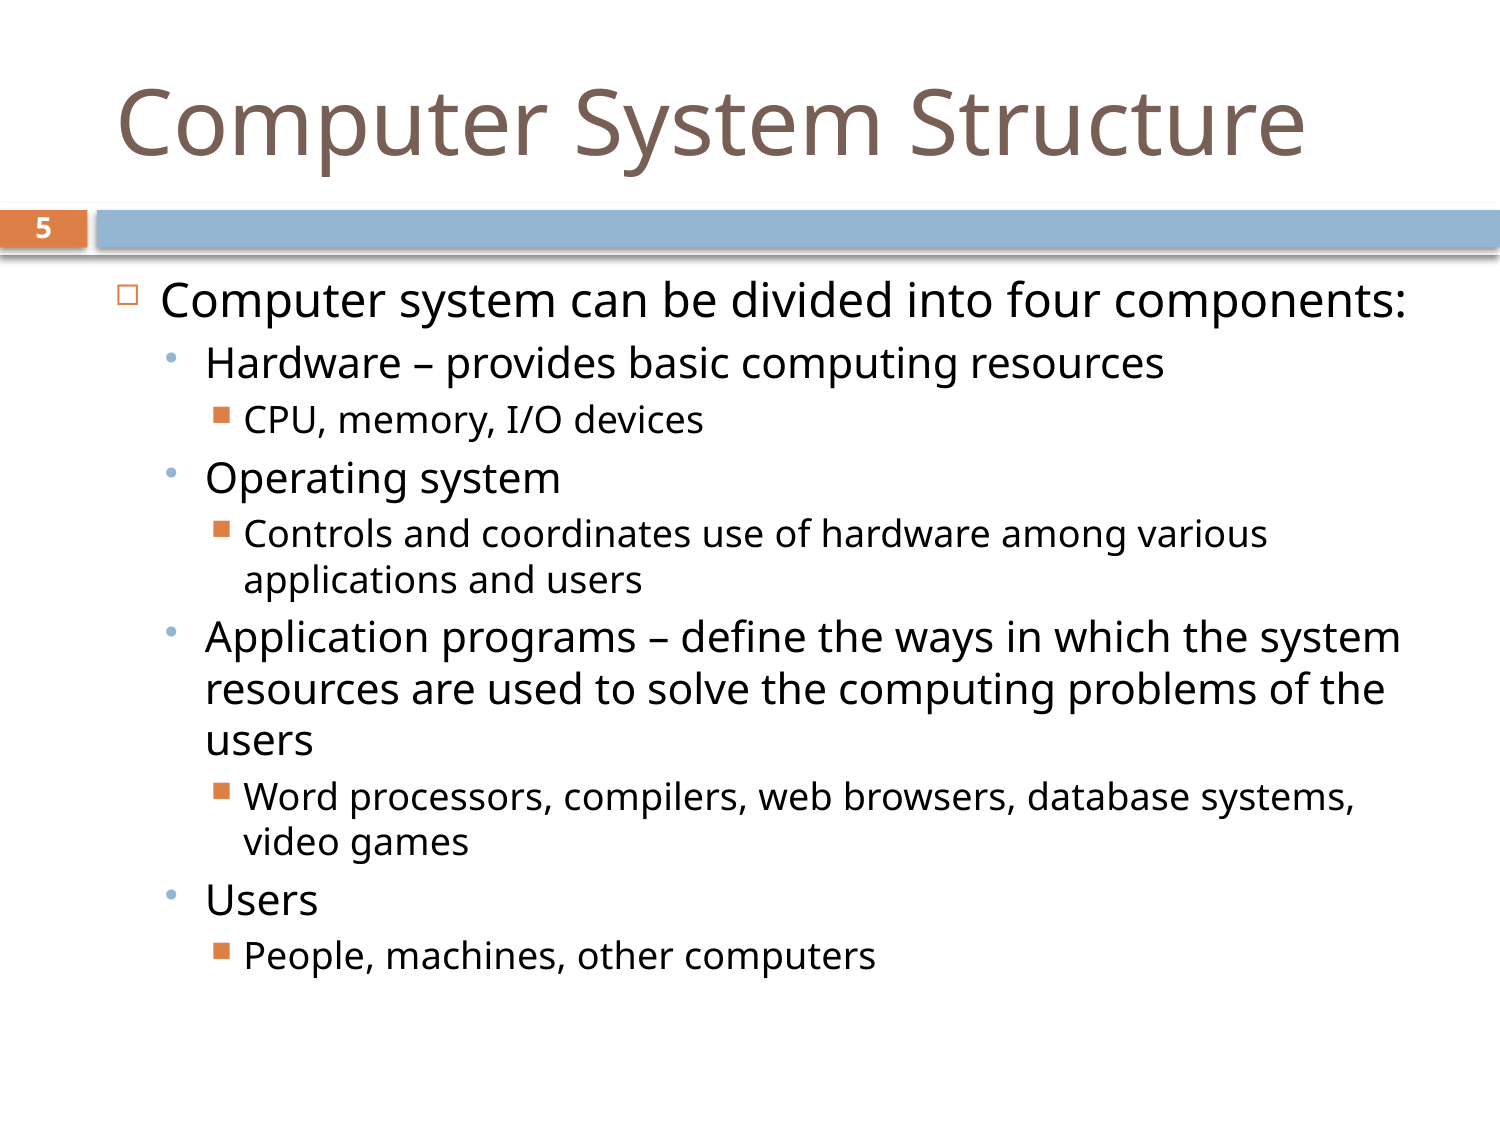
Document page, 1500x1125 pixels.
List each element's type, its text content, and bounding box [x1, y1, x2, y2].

title Computer System Structure [100, 37, 1438, 200]
list Computer system can be divided into four components: Hardware – provides basic computing resources CPU, memory, I/O devices Operating system Controls and coordinates use of hardware among various applications and users Application programs – define the ways in which the system resources are used to solve the computing problems of the users Word processors, compilers, web browsers, database systems, video games Users People, machines, other computers [100, 262, 1438, 1000]
slide_number 5 [0, 208, 88, 249]
